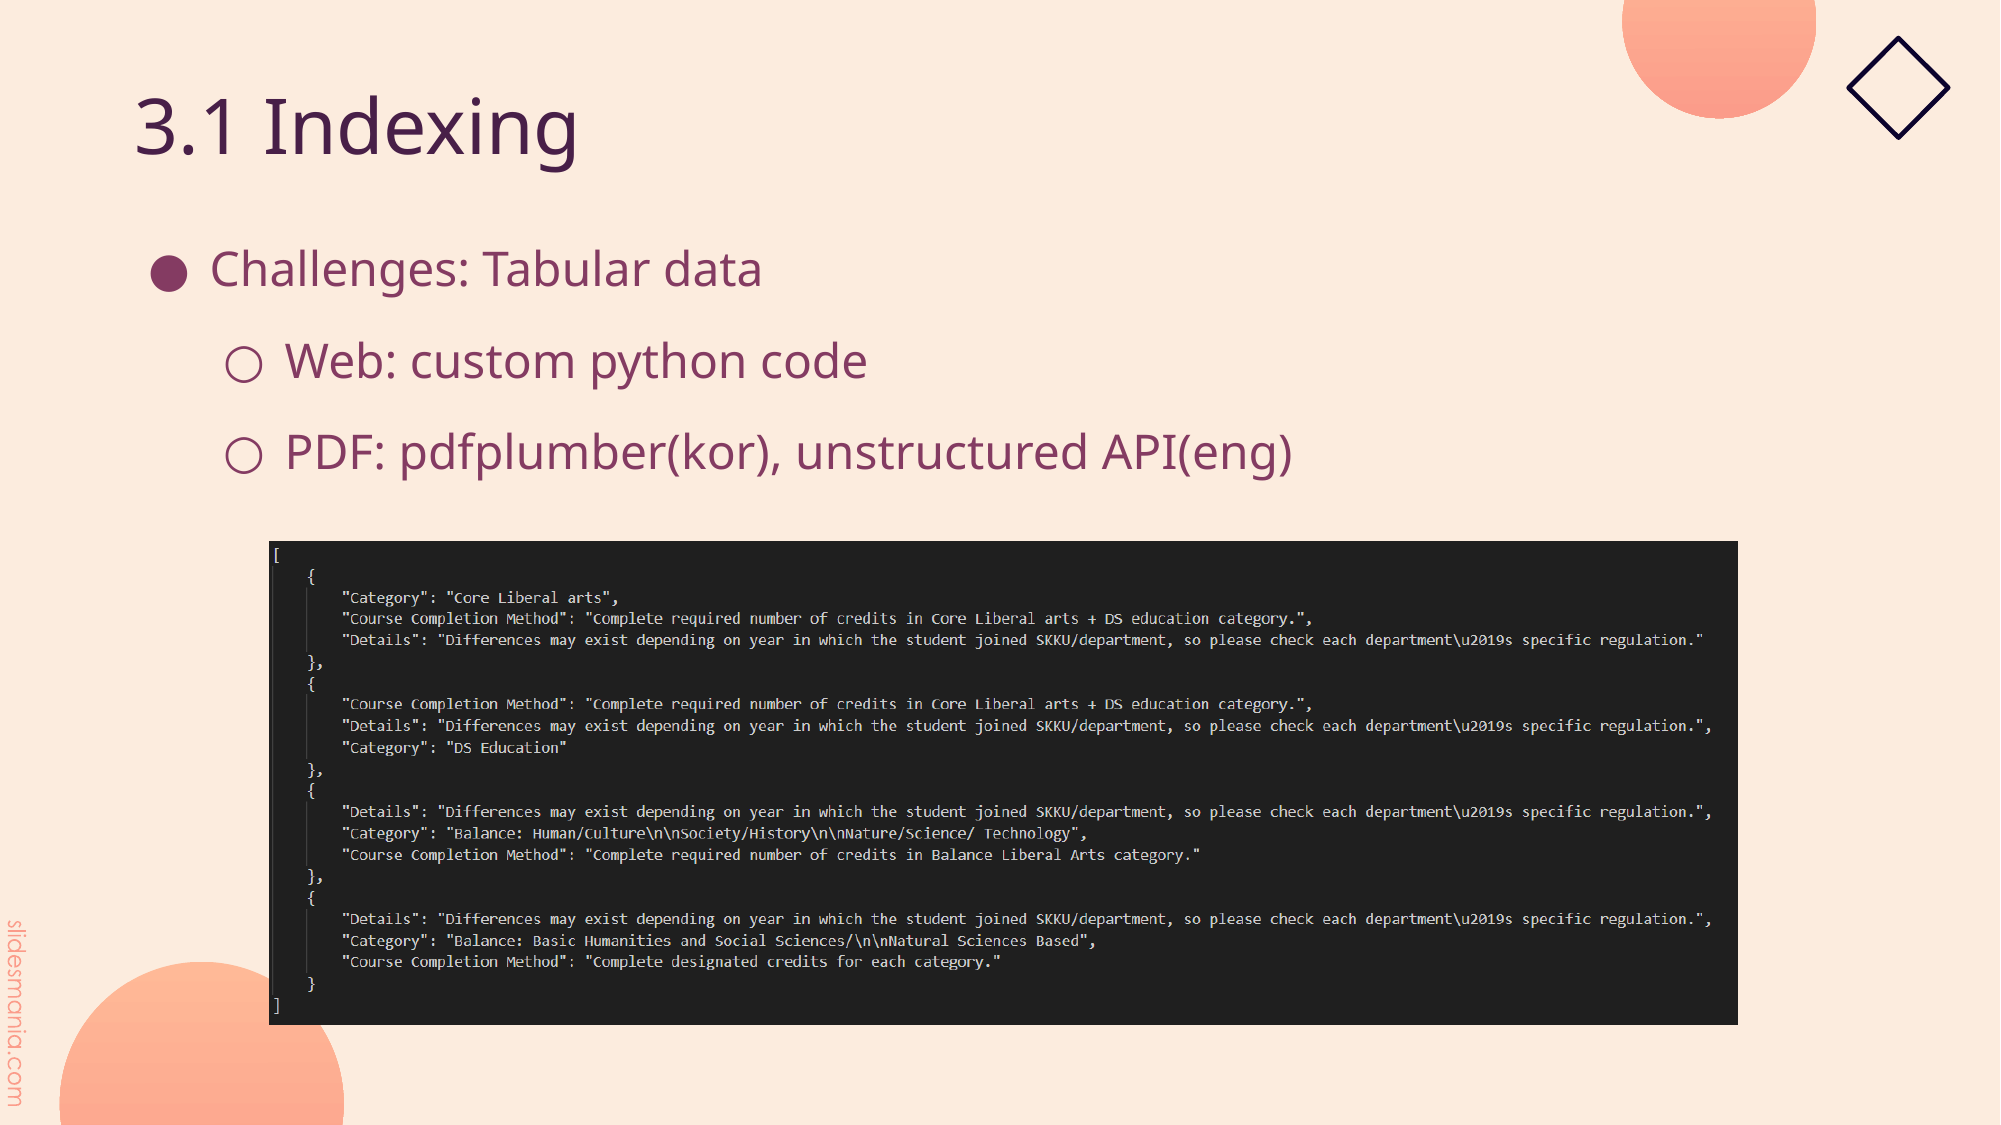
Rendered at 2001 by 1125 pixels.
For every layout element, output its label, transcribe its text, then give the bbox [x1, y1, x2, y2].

title 3.1 Indexing [114, 57, 1753, 203]
picture [268, 541, 1738, 1026]
list Challenges: Tabular data Web: custom python code PDF: pdfplumber(kor), unstructured API(eng) [114, 210, 1892, 1075]
